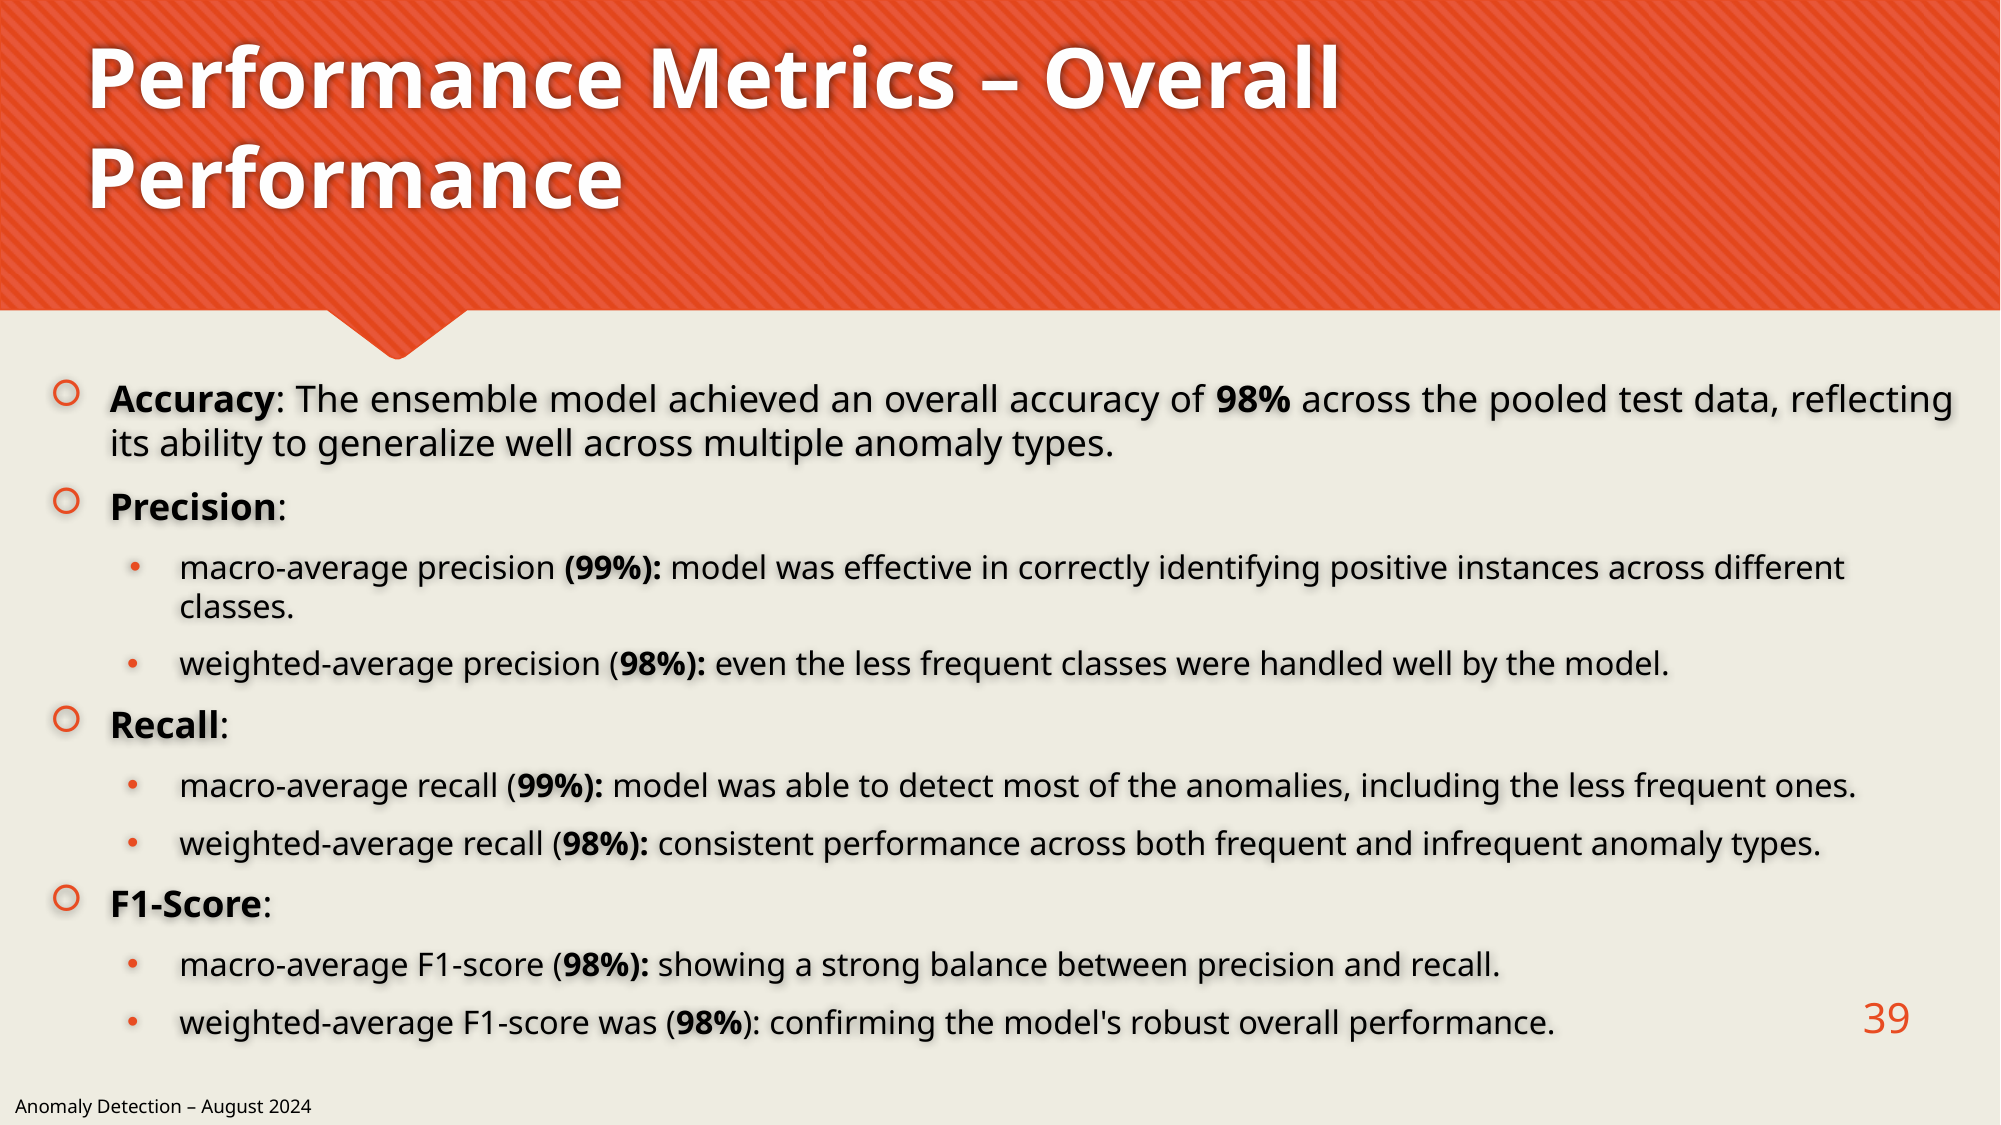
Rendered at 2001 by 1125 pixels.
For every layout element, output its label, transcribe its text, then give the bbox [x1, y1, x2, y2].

list Accuracy: The ensemble model achieved an overall accuracy of 98% across the pooled test data, reflecting its ability to generalize well across multiple anomaly types. Precision: macro-average precision (99%): model was effective in correctly identifying positive instances across different classes. weighted-average precision (98%): even the less frequent classes were handled well by the model. Recall: macro-average recall (99%): model was able to detect most of the anomalies, including the less frequent ones. weighted-average recall (98%): consistent performance across both frequent and infrequent anomaly types. F1-Score: macro-average F1-score (98%): showing a strong balance between precision and recall. weighted-average F1-score was (98%): confirming the model's robust overall performance. [35, 368, 1970, 1051]
title Performance Metrics – Overall Performance [70, 73, 1868, 233]
footer Anomaly Detection – August 2024 [0, 1065, 1418, 1125]
